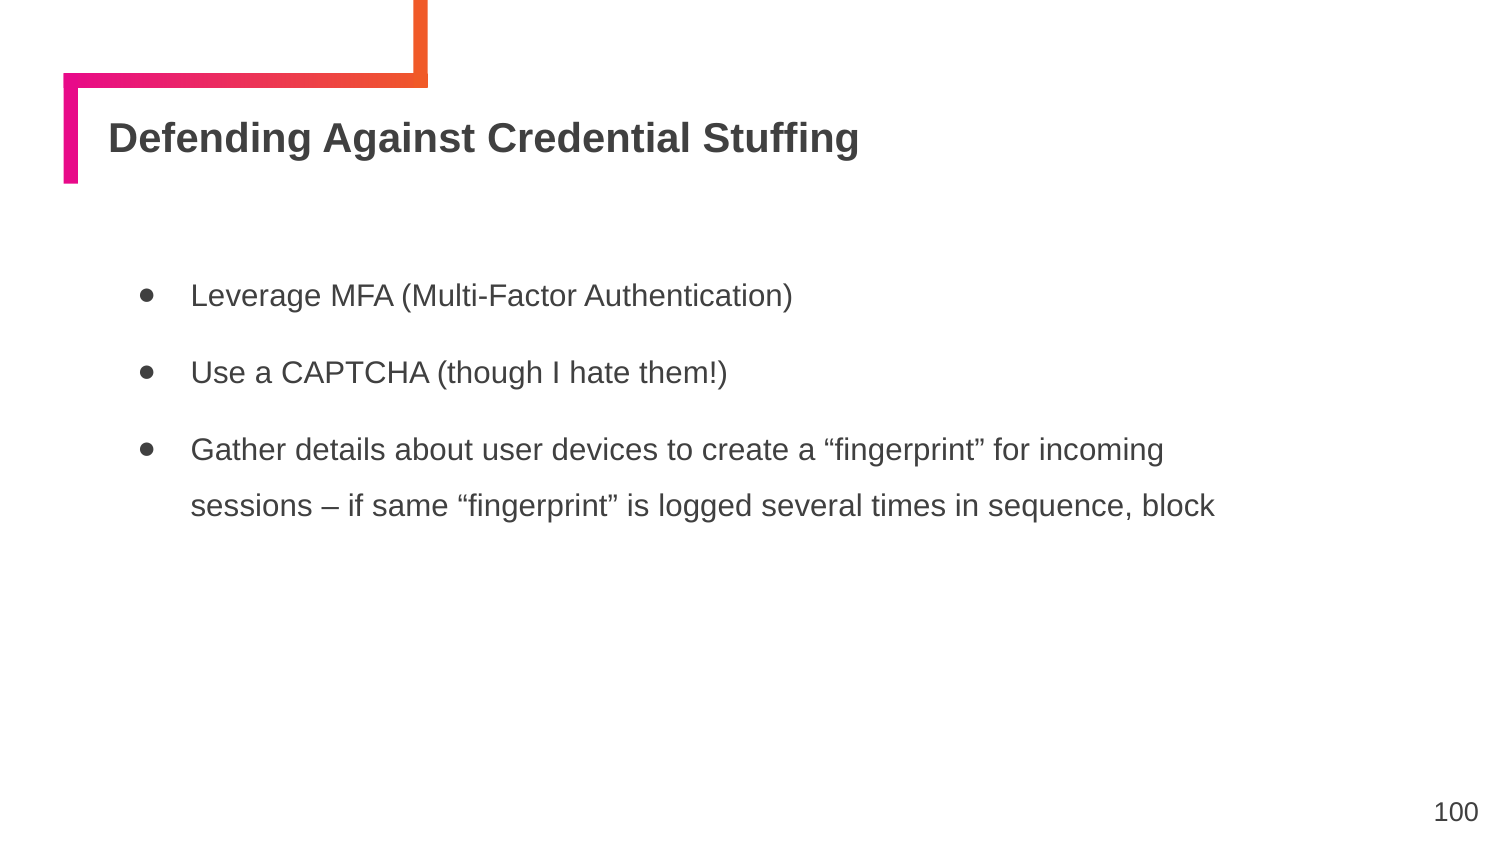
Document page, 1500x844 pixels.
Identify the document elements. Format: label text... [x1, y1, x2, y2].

title Defending Against Credential Stuffing [100, 117, 1455, 169]
text_box Leverage MFA (Multi-Factor Authentication) Use a CAPTCHA (though I hate them!) Gather details about user devices to create a “fingerprint” for incoming sessions – if same “fingerprint” is logged several times in sequence, block [100, 241, 1264, 770]
slide_number 100 [1403, 779, 1494, 844]
